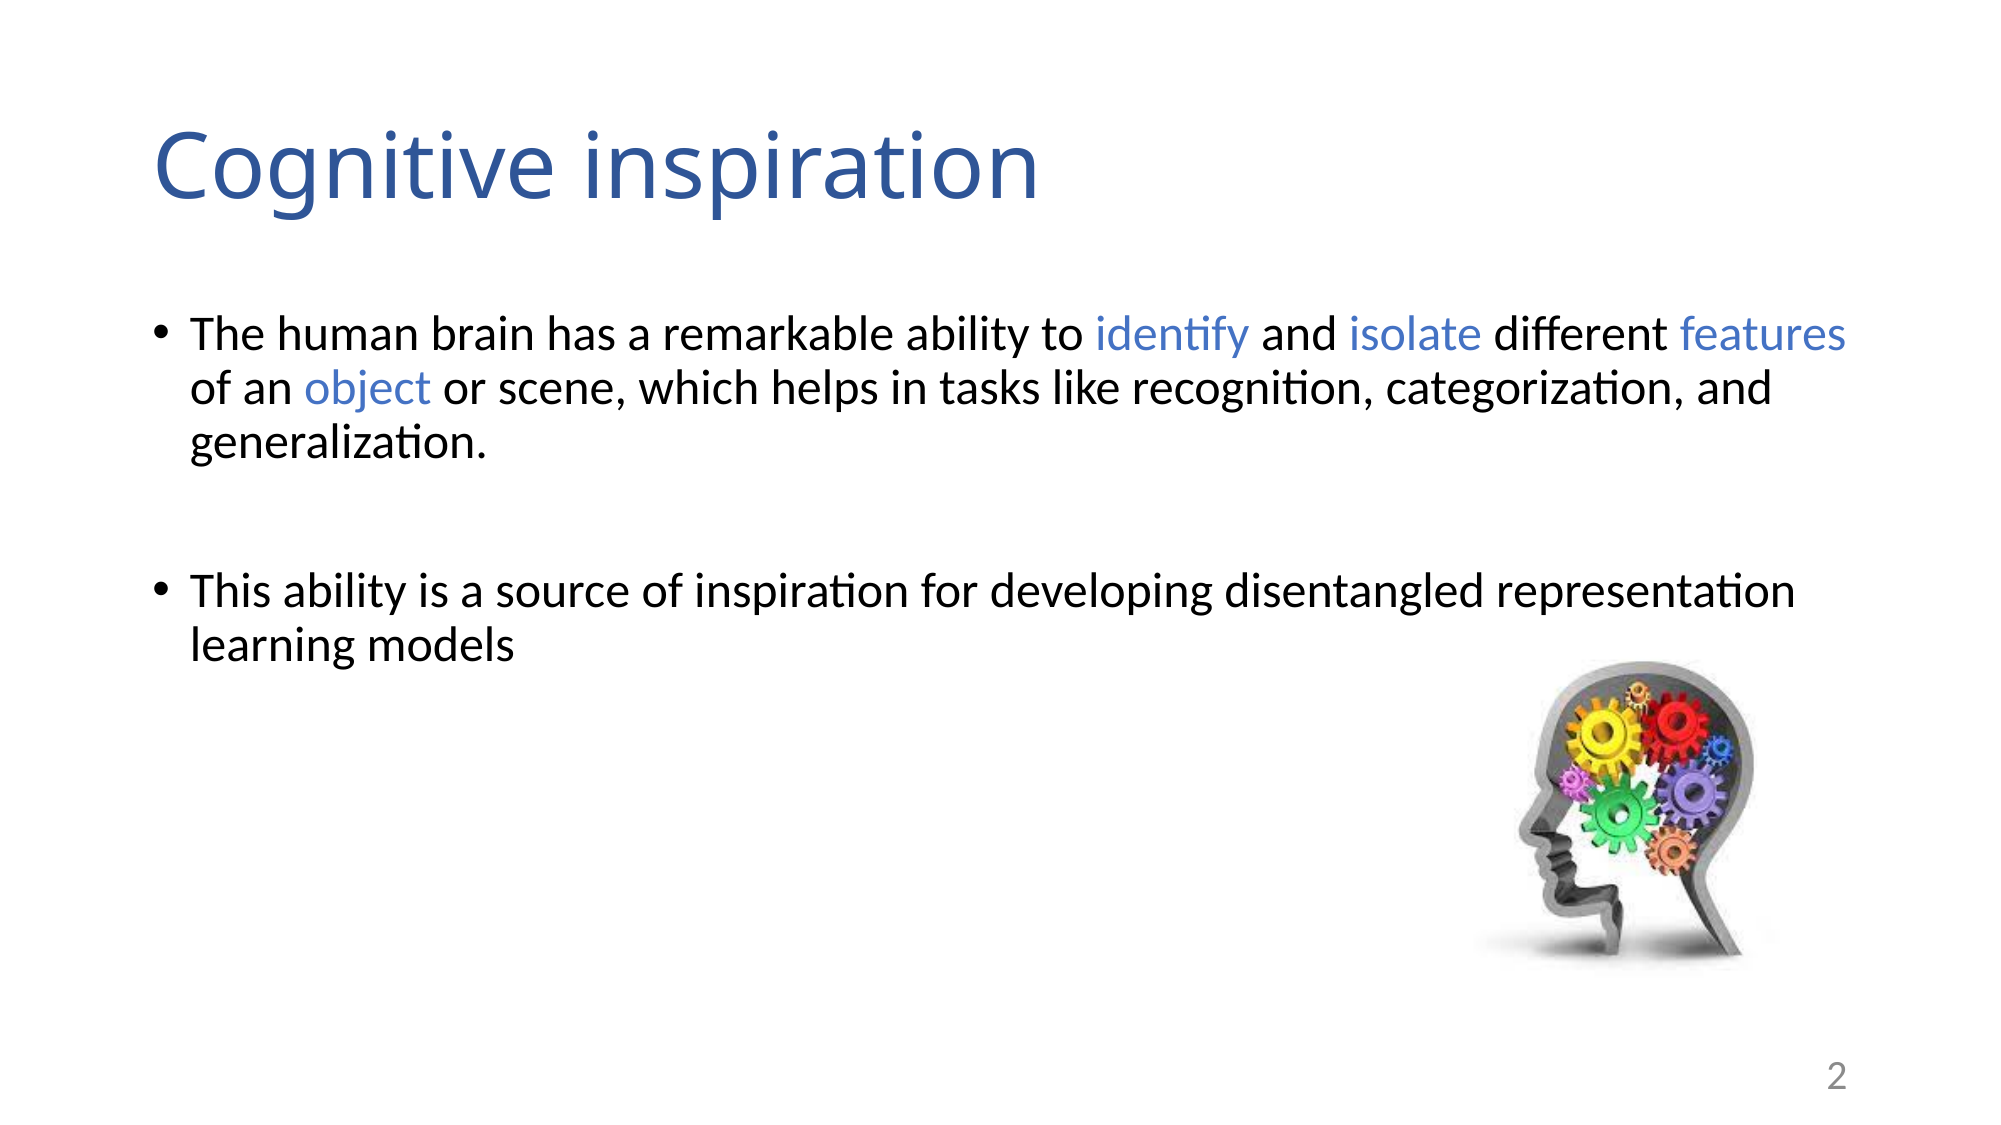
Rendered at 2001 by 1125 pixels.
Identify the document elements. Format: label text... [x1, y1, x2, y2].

picture [1447, 633, 1830, 1008]
list The human brain has a remarkable ability to identify and isolate different features of an object or scene, which helps in tasks like recognition, categorization, and generalization. This ability is a source of inspiration for developing disentangled representation learning models [137, 299, 1863, 864]
slide_number 1 [1753, 1042, 1863, 1103]
title Cognitive inspiration [137, 59, 1863, 278]
